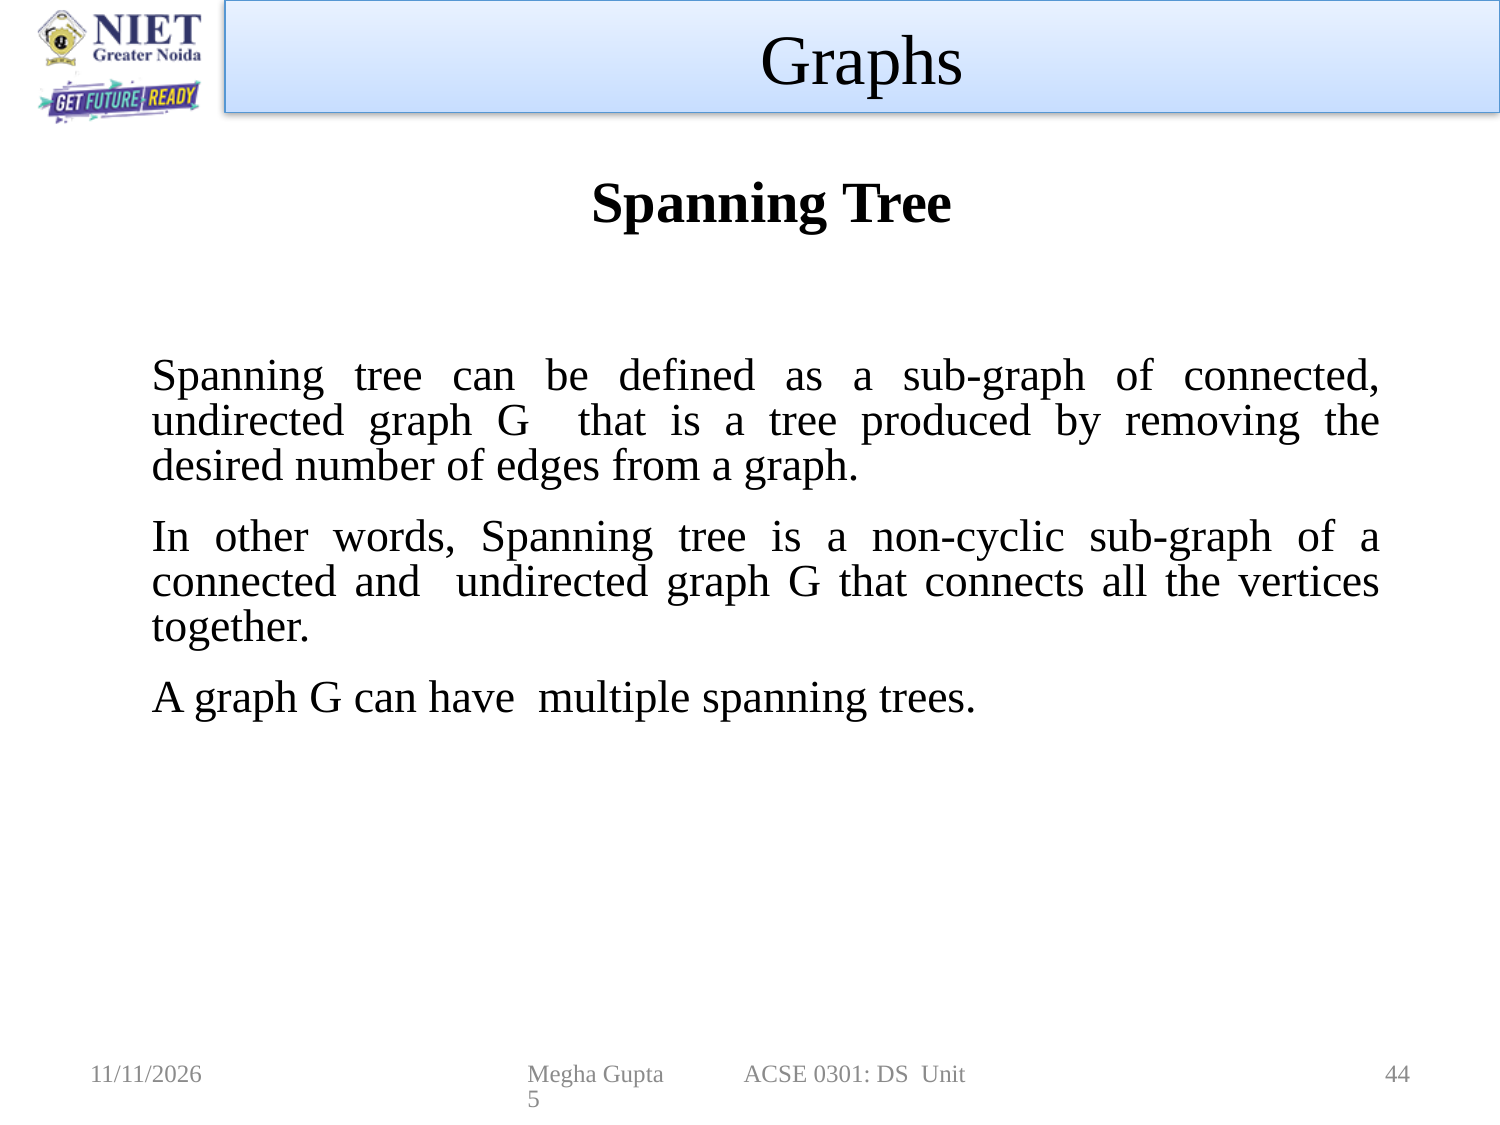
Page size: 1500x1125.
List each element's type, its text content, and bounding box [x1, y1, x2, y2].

footer Megha Gupta ACSE 0301: DS Unit 5 [512, 1042, 988, 1103]
slide_number 44 [1074, 1042, 1425, 1103]
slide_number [75, 1042, 425, 1103]
text_box Graphs [238, 0, 1500, 113]
text_box Spanning Tree Spanning tree can be defined as a sub-graph of connected, undirected graph G that is a tree produced by removing the desired number of edges from a graph. In other words, Spanning tree is a non-cyclic sub-graph of a connected and undirected graph G that connects all the vertices together. A graph G can have multiple spanning trees. [149, 138, 1392, 799]
picture [0, 0, 238, 135]
